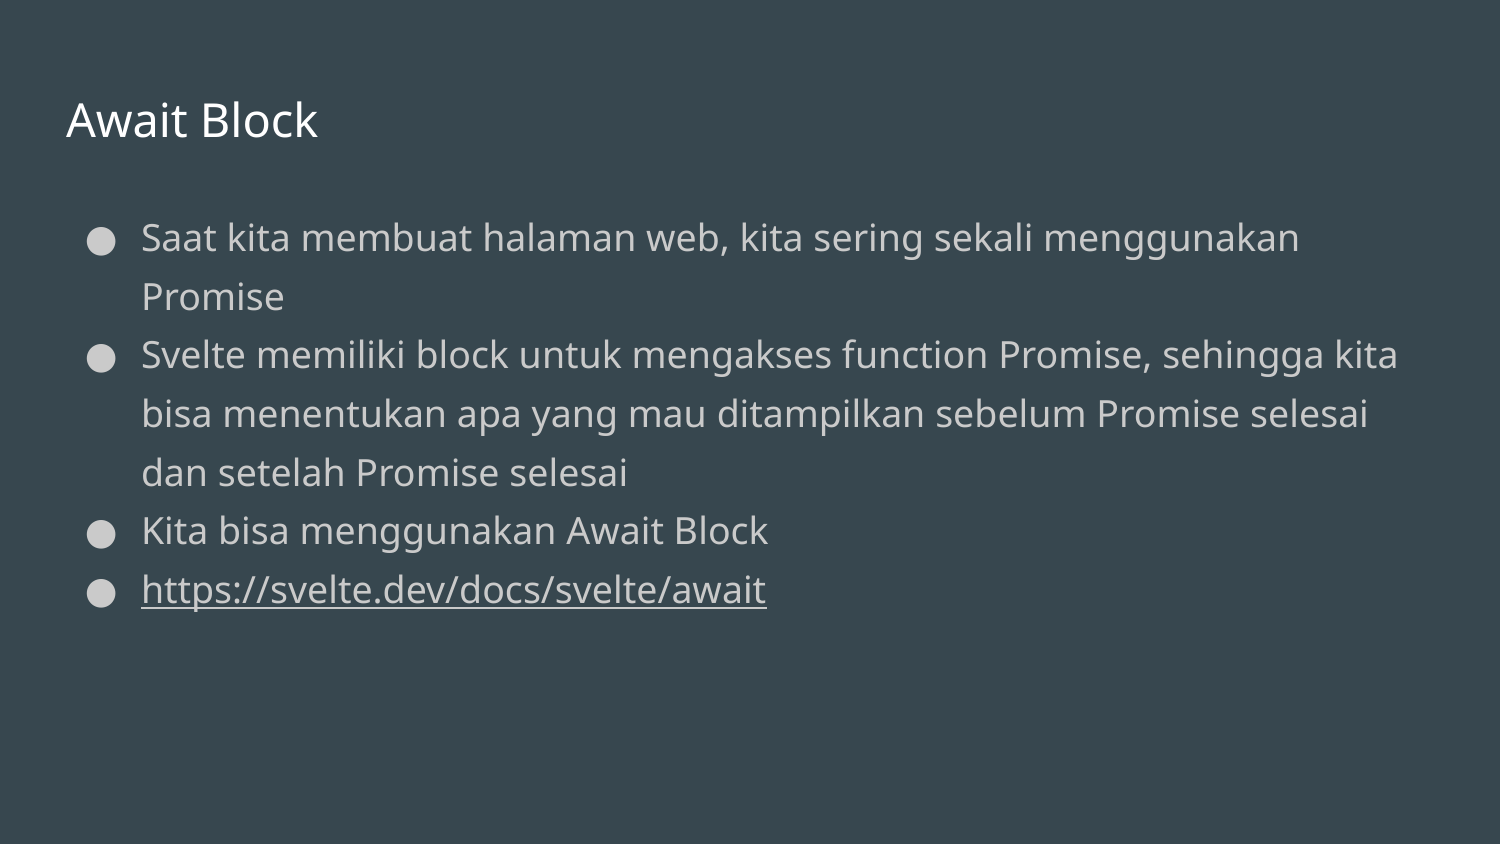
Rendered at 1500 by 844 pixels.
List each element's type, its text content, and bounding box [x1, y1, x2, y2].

title Await Block [51, 72, 1449, 167]
list Saat kita membuat halaman web, kita sering sekali menggunakan Promise Svelte memiliki block untuk mengakses function Promise, sehingga kita bisa menentukan apa yang mau ditampilkan sebelum Promise selesai dan setelah Promise selesai Kita bisa menggunakan Await Block https://svelte.dev/docs/svelte/await [51, 189, 1449, 750]
